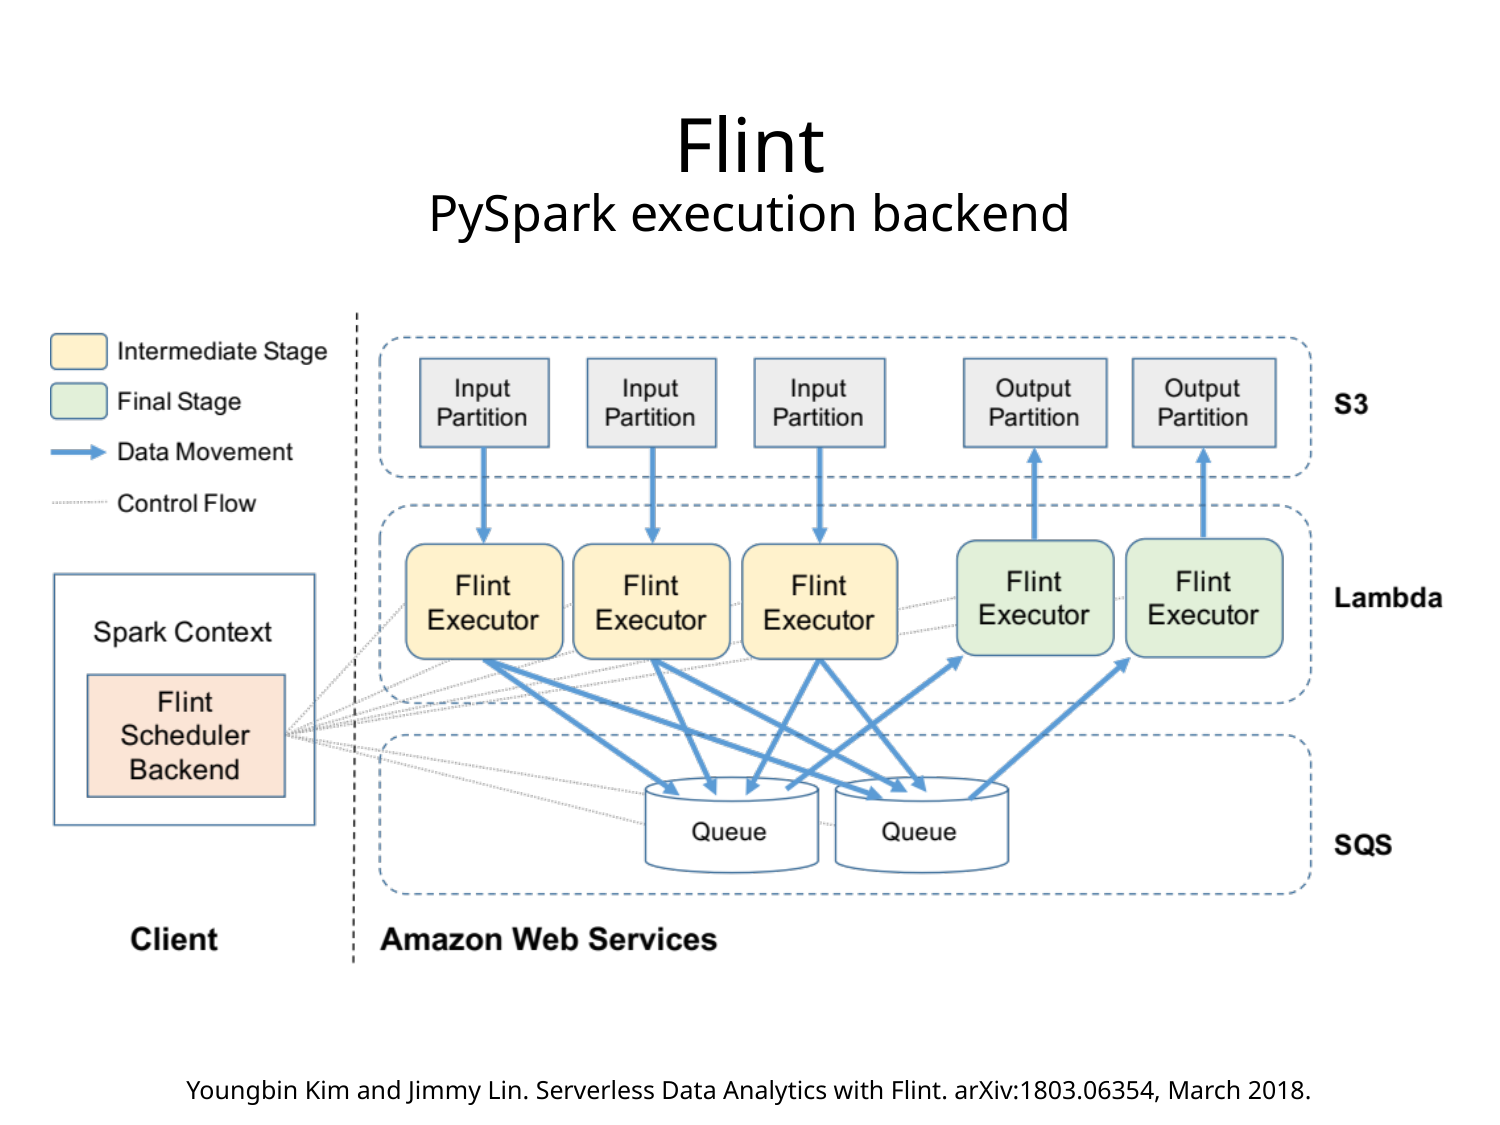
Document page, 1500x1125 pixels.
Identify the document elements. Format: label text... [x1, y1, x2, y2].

text_box Flint [0, 90, 1500, 203]
text_box PySpark execution backend [0, 203, 1500, 249]
picture [49, 312, 1500, 975]
text_box Youngbin Kim and Jimmy Lin. Serverless Data Analytics with Flint. arXiv:1803.06354, March 2018. [0, 1067, 1500, 1112]
